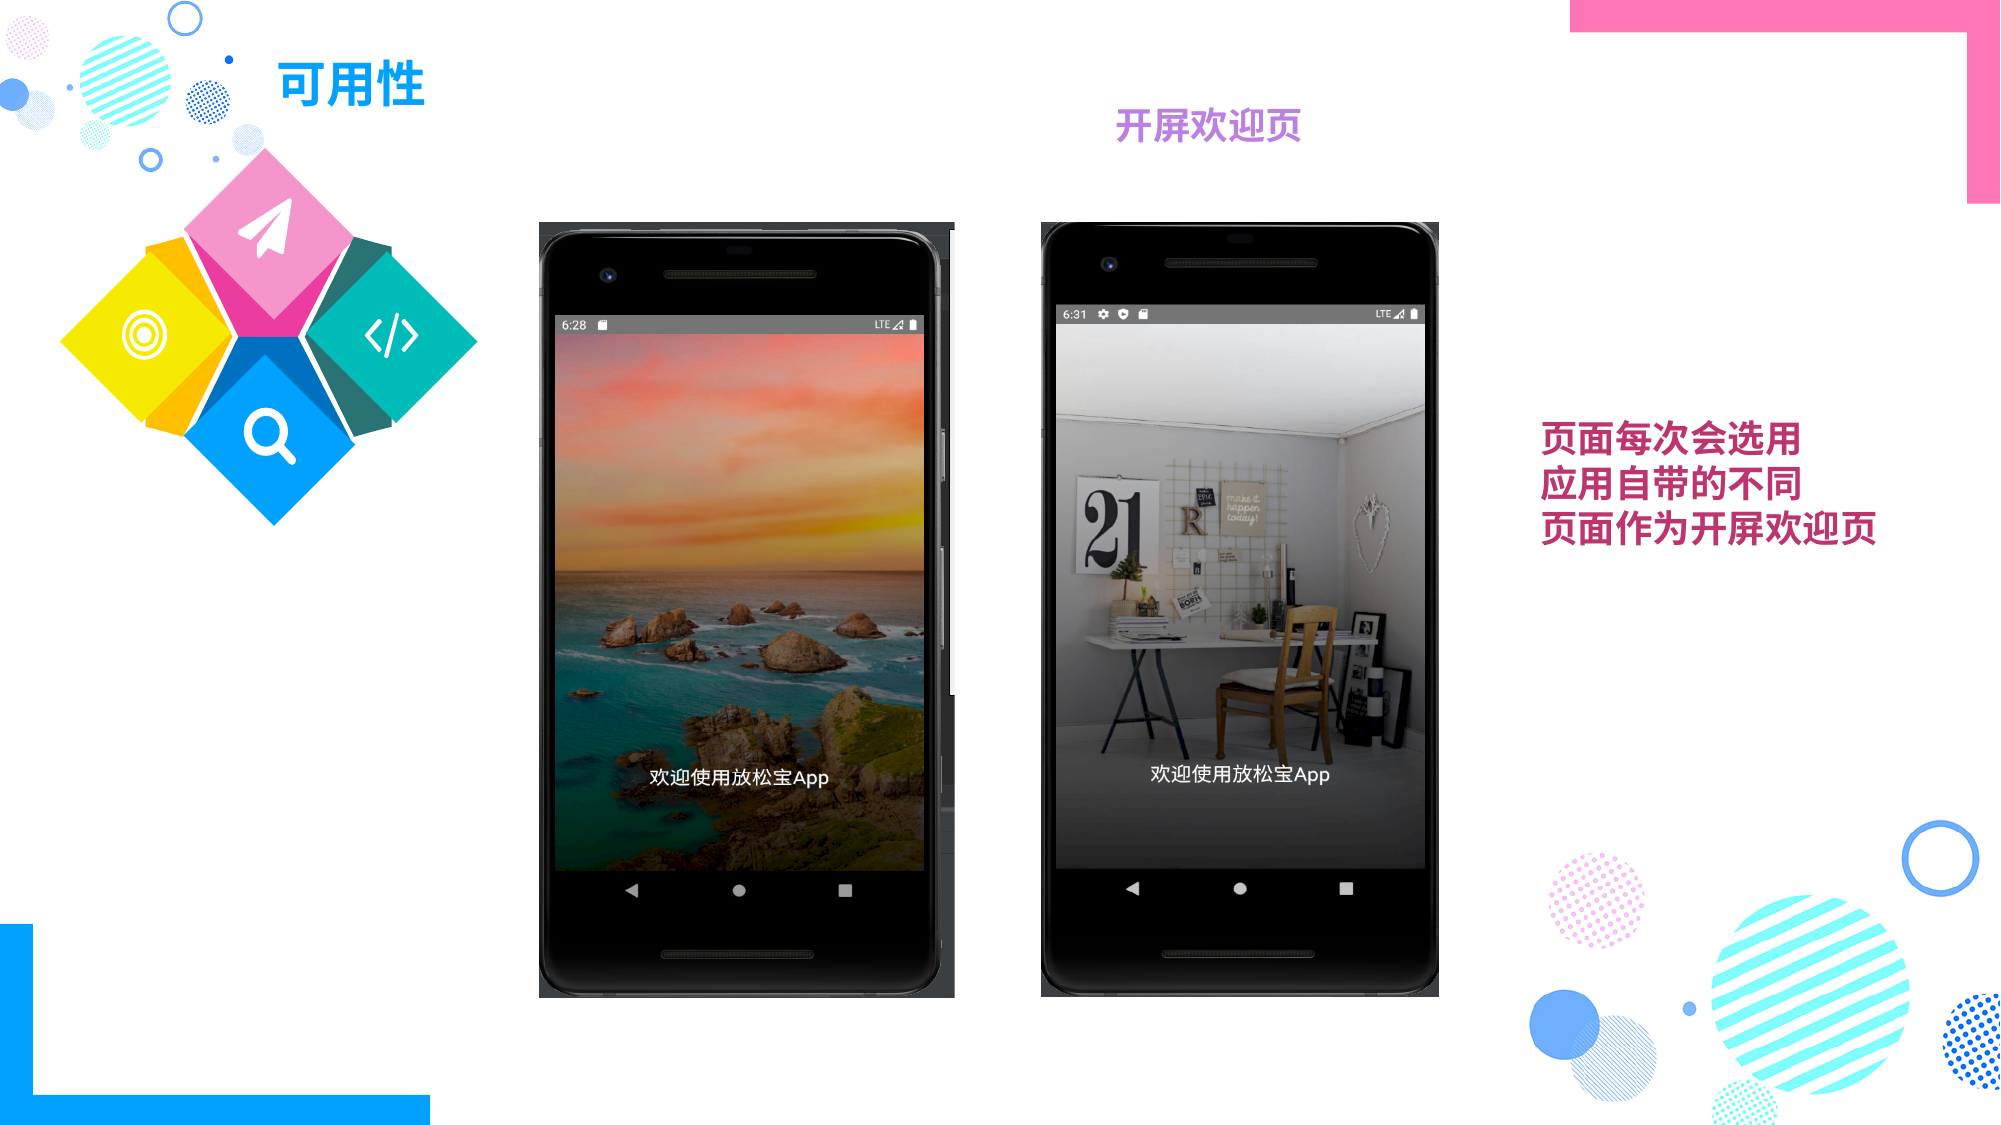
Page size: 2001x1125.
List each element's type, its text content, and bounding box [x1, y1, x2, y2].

text_box 页面每次会选用 应用自带的不同 页面作为开屏欢迎页 [1525, 407, 1943, 558]
picture [1040, 222, 2000, 1125]
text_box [0, 923, 431, 1125]
picture [538, 221, 956, 998]
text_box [1569, 0, 2000, 205]
text_box 可用性 [312, 26, 520, 93]
text_box 开屏欢迎页 [1100, 94, 1319, 155]
picture [0, 0, 307, 204]
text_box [87, 94, 521, 505]
